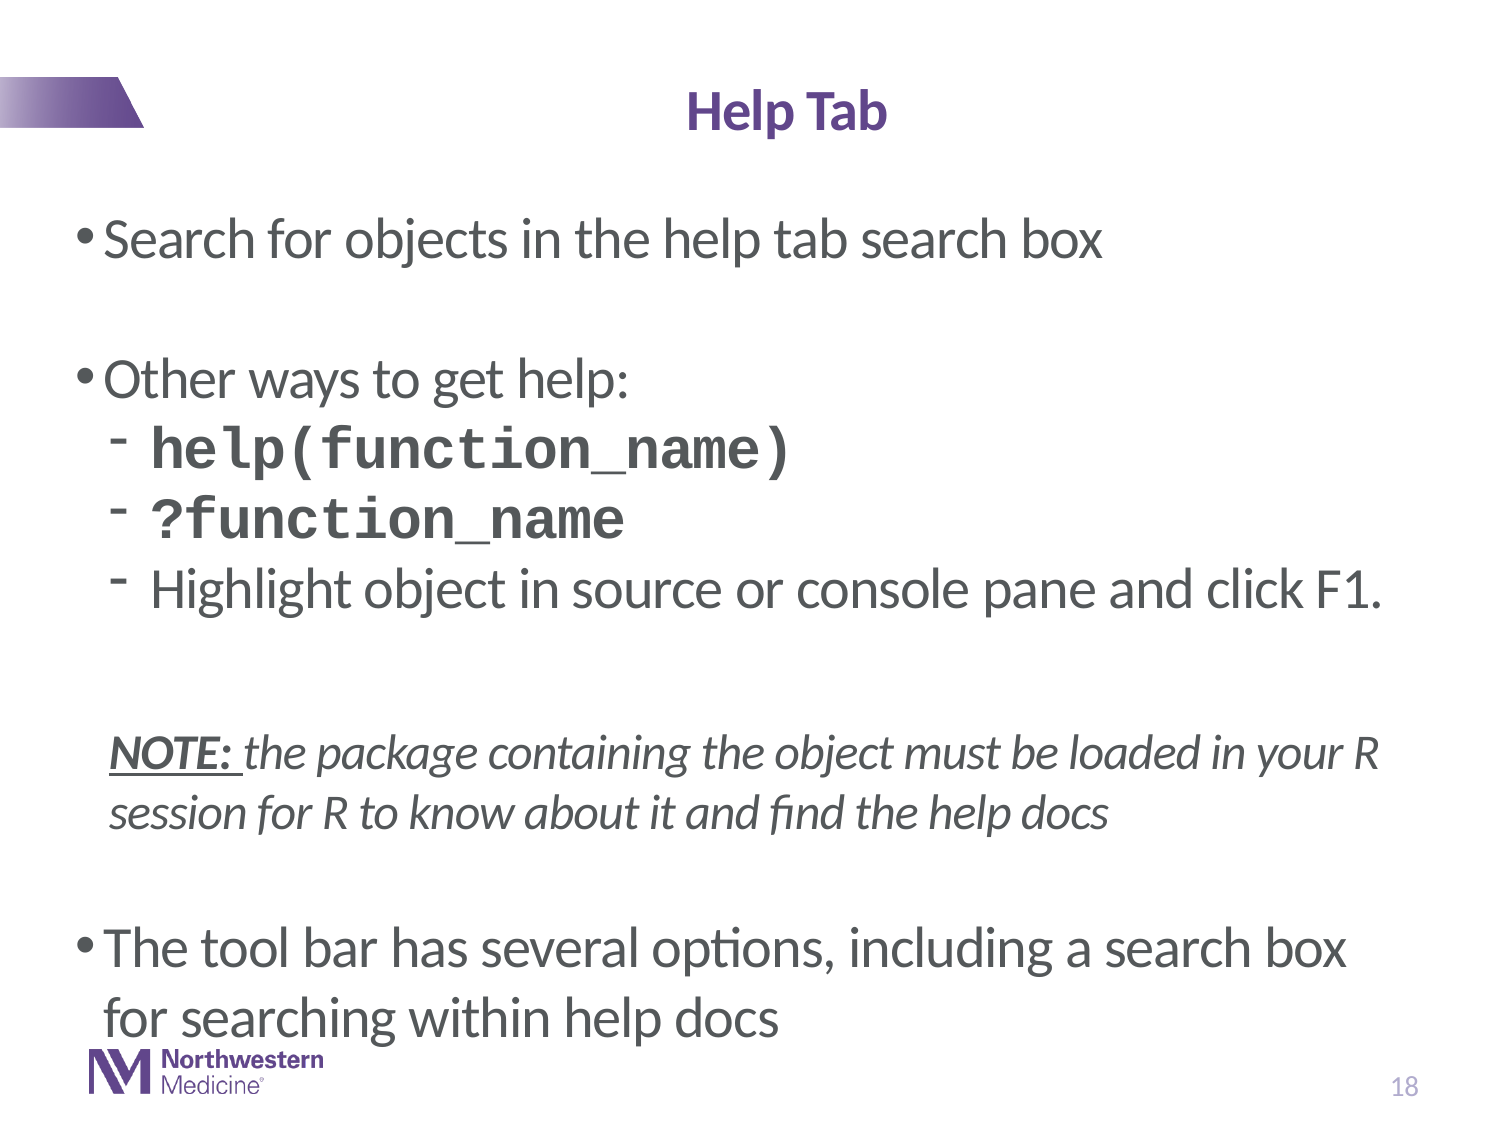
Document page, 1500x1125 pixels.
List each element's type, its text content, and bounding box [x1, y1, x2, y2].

slide_number 18 [1362, 1063, 1420, 1102]
title Help Tab [162, 24, 1428, 150]
picture [0, 77, 144, 128]
picture [89, 1049, 323, 1094]
list Search for objects in the help tab search box Other ways to get help: help(function_name) ?function_name Highlight object in source or console pane and click F1. NOTE: the package containing the object must be loaded in your R session for R to know about it and find the help docs The tool bar has several options, including a search box for searching within help docs [75, 200, 1425, 1010]
